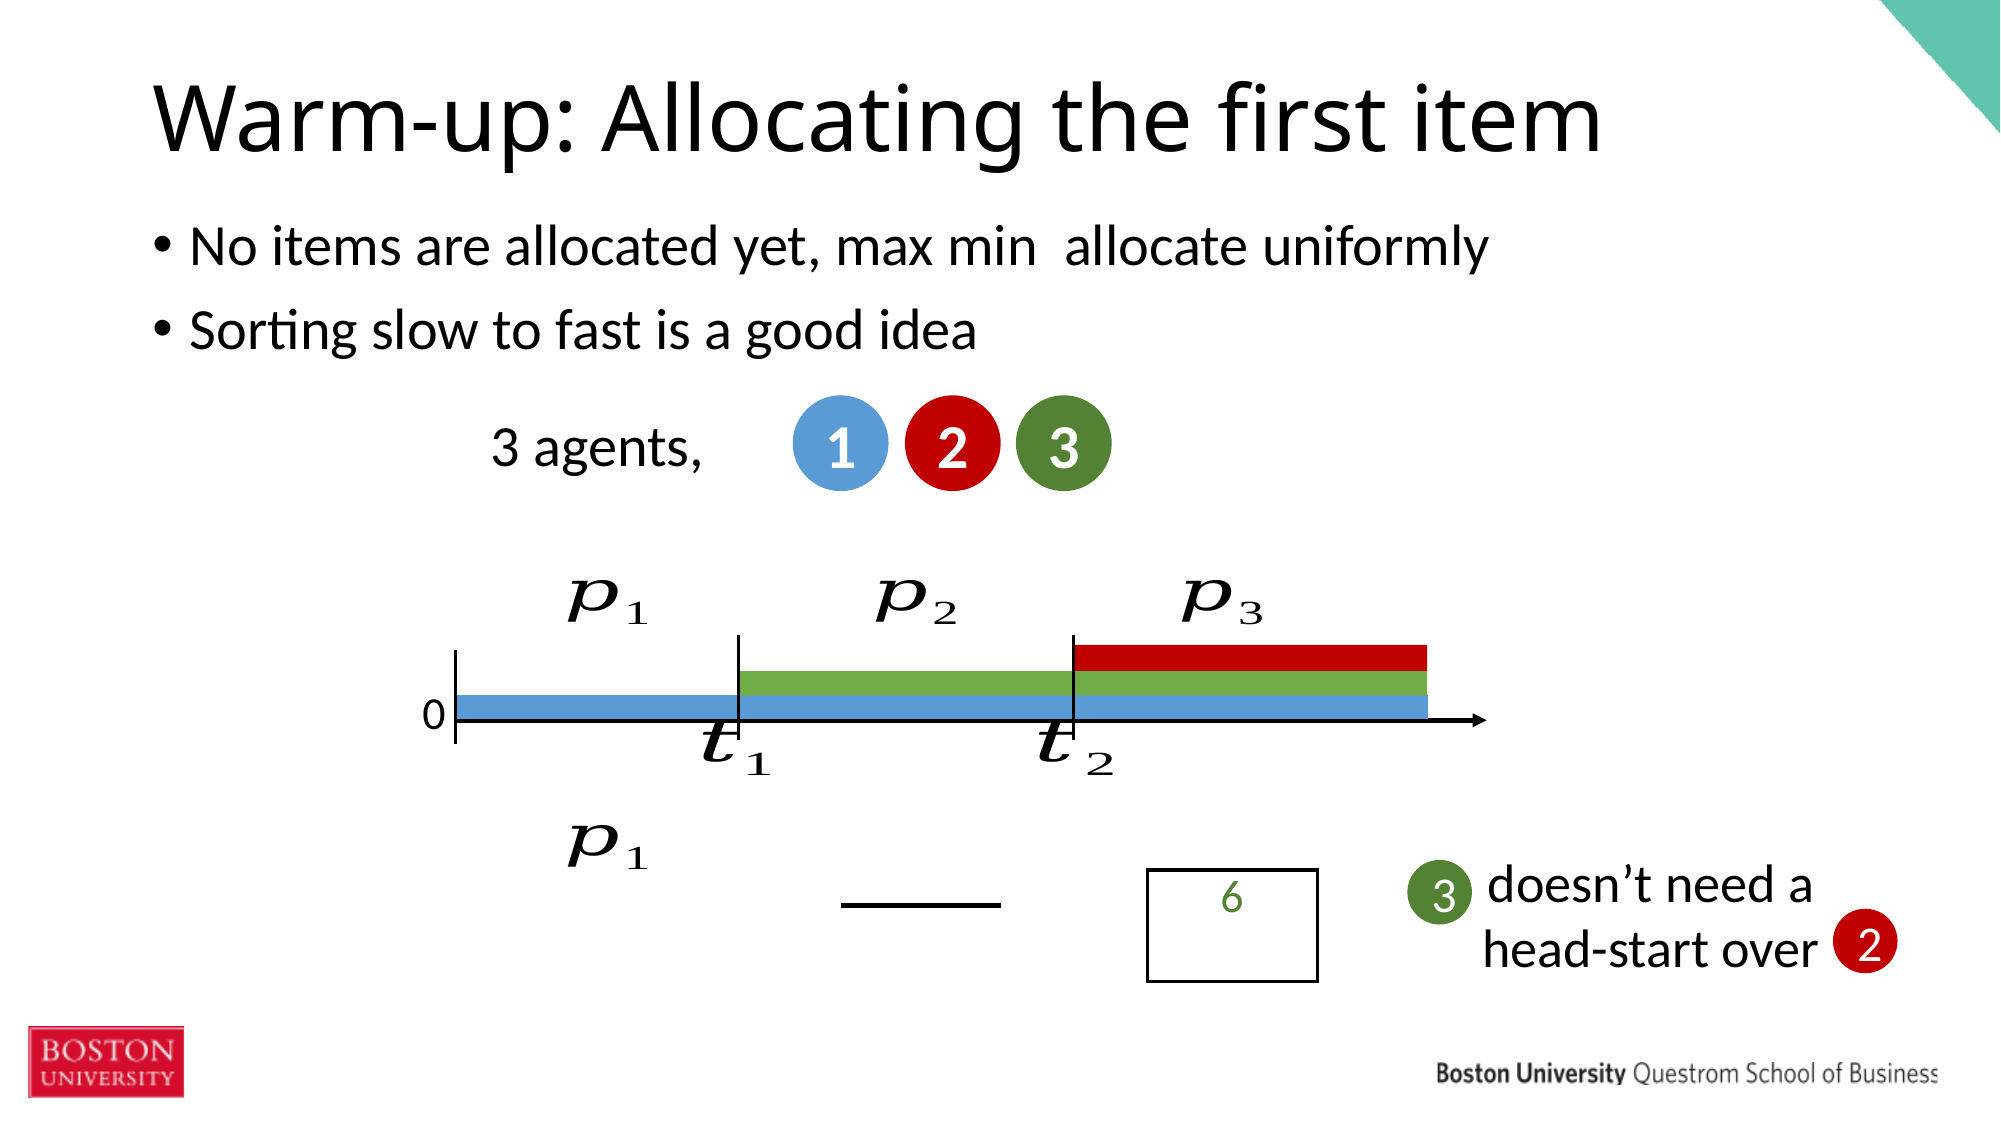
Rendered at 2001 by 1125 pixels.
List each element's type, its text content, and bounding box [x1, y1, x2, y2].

text_box [1075, 644, 1428, 670]
text_box doesn’t need a head-start over [1409, 841, 1894, 986]
title Warm-up: Allocating the first item [137, 59, 1863, 185]
text_box 3 [1014, 394, 1113, 493]
text_box 1 [791, 394, 890, 493]
text_box [1075, 696, 1428, 719]
text_box 0 [407, 676, 461, 747]
text_box 3 [1406, 858, 1473, 926]
text_box [457, 695, 737, 719]
text_box 2 [1831, 907, 1899, 975]
text_box 2 [903, 394, 1002, 493]
text_box [1146, 869, 1318, 982]
text_box [1075, 670, 1428, 696]
picture [1821, 0, 2001, 159]
text_box [740, 670, 1072, 696]
text_box [740, 696, 1072, 719]
